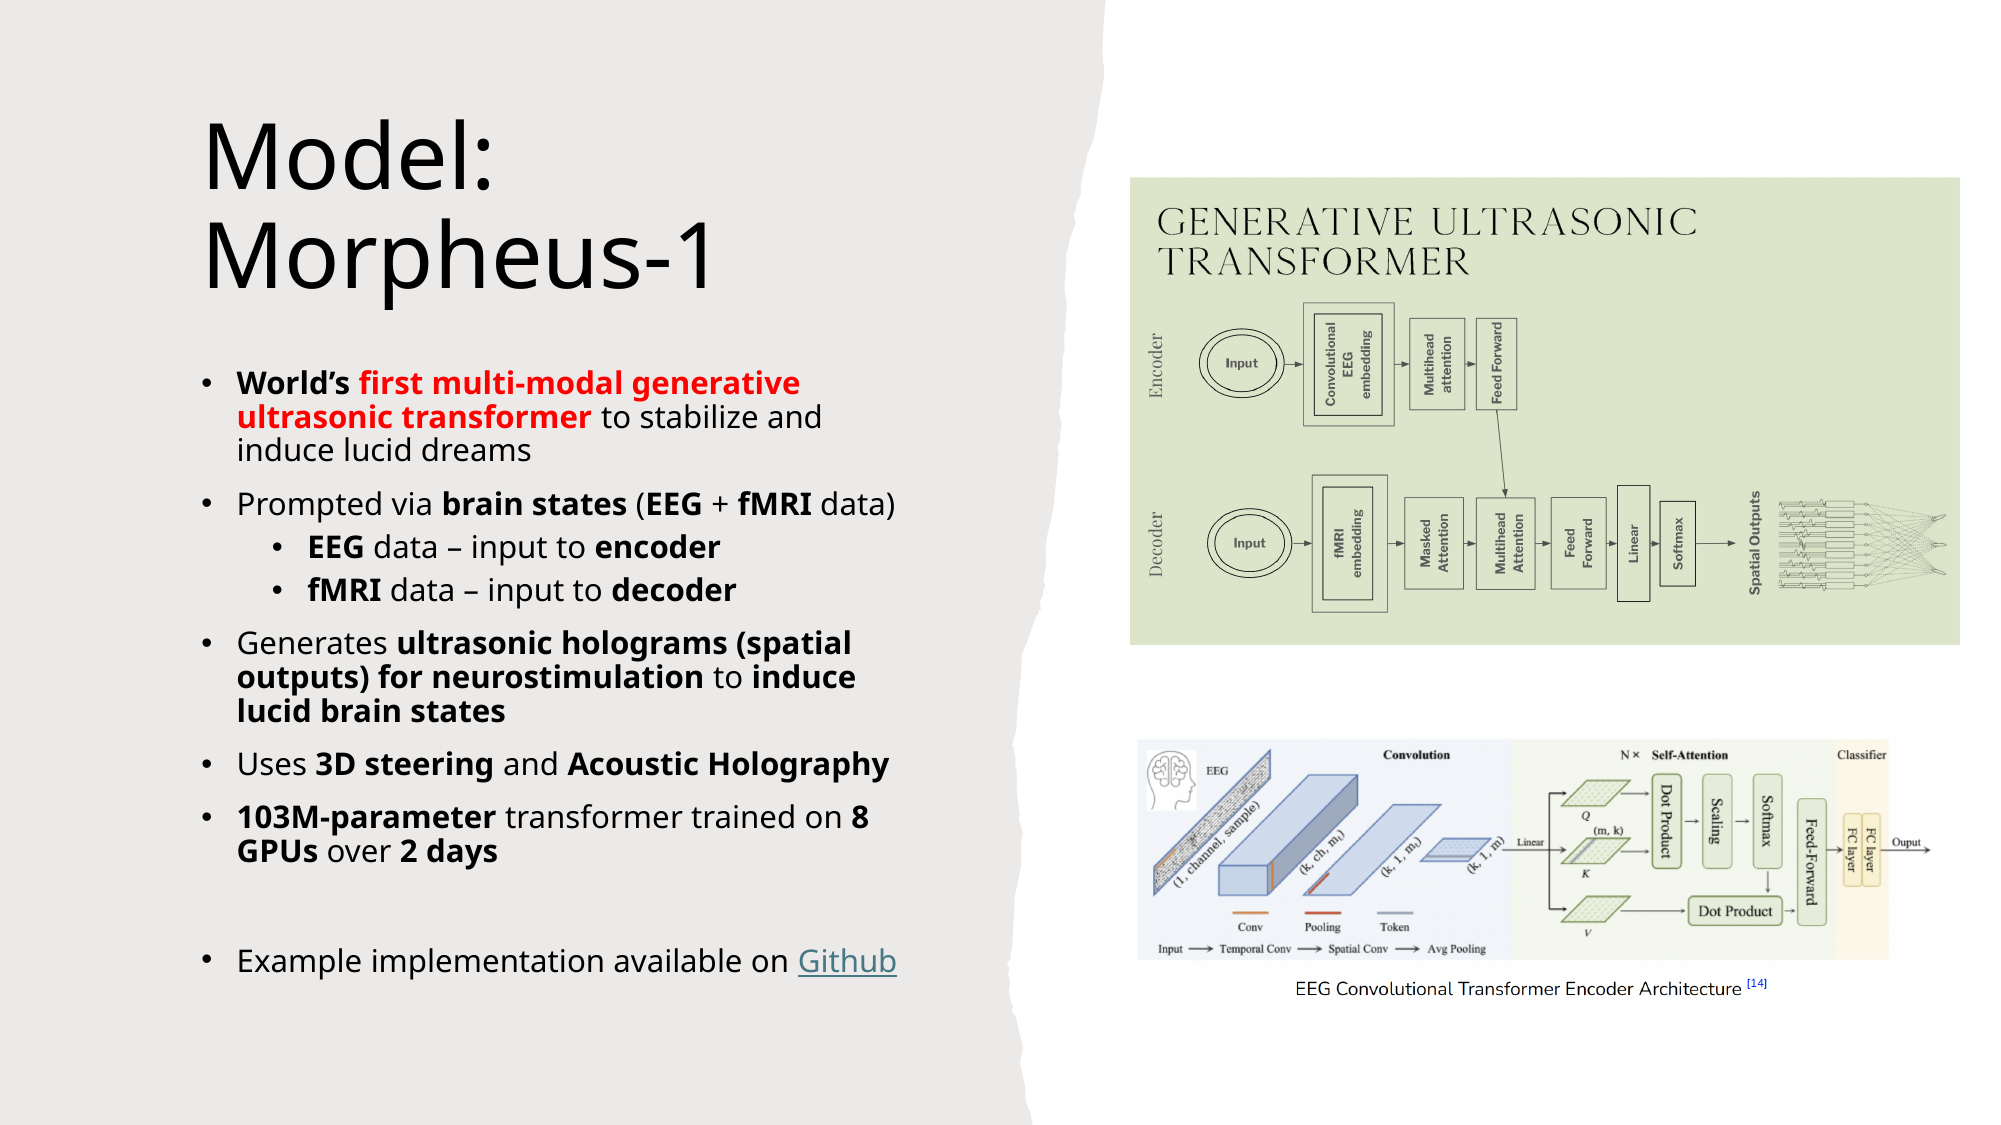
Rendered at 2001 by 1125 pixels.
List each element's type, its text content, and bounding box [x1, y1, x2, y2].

text_box [0, 0, 1108, 1125]
text_box [1010, 0, 2000, 1125]
picture [1129, 727, 1936, 1002]
list World’s first multi-modal generative ultrasonic transformer to stabilize and induce lucid dreams Prompted via brain states (EEG + fMRI data) EEG data – input to encoder fMRI data – input to decoder Generates ultrasonic holograms (spatial outputs) for neurostimulation to induce lucid brain states Uses 3D steering and Acoustic Holography 103M-parameter transformer trained on 8 GPUs over 2 days Example implementation available on Github [186, 359, 915, 1002]
picture [1129, 177, 1960, 645]
title Model: Morpheus-1 [186, 99, 972, 319]
